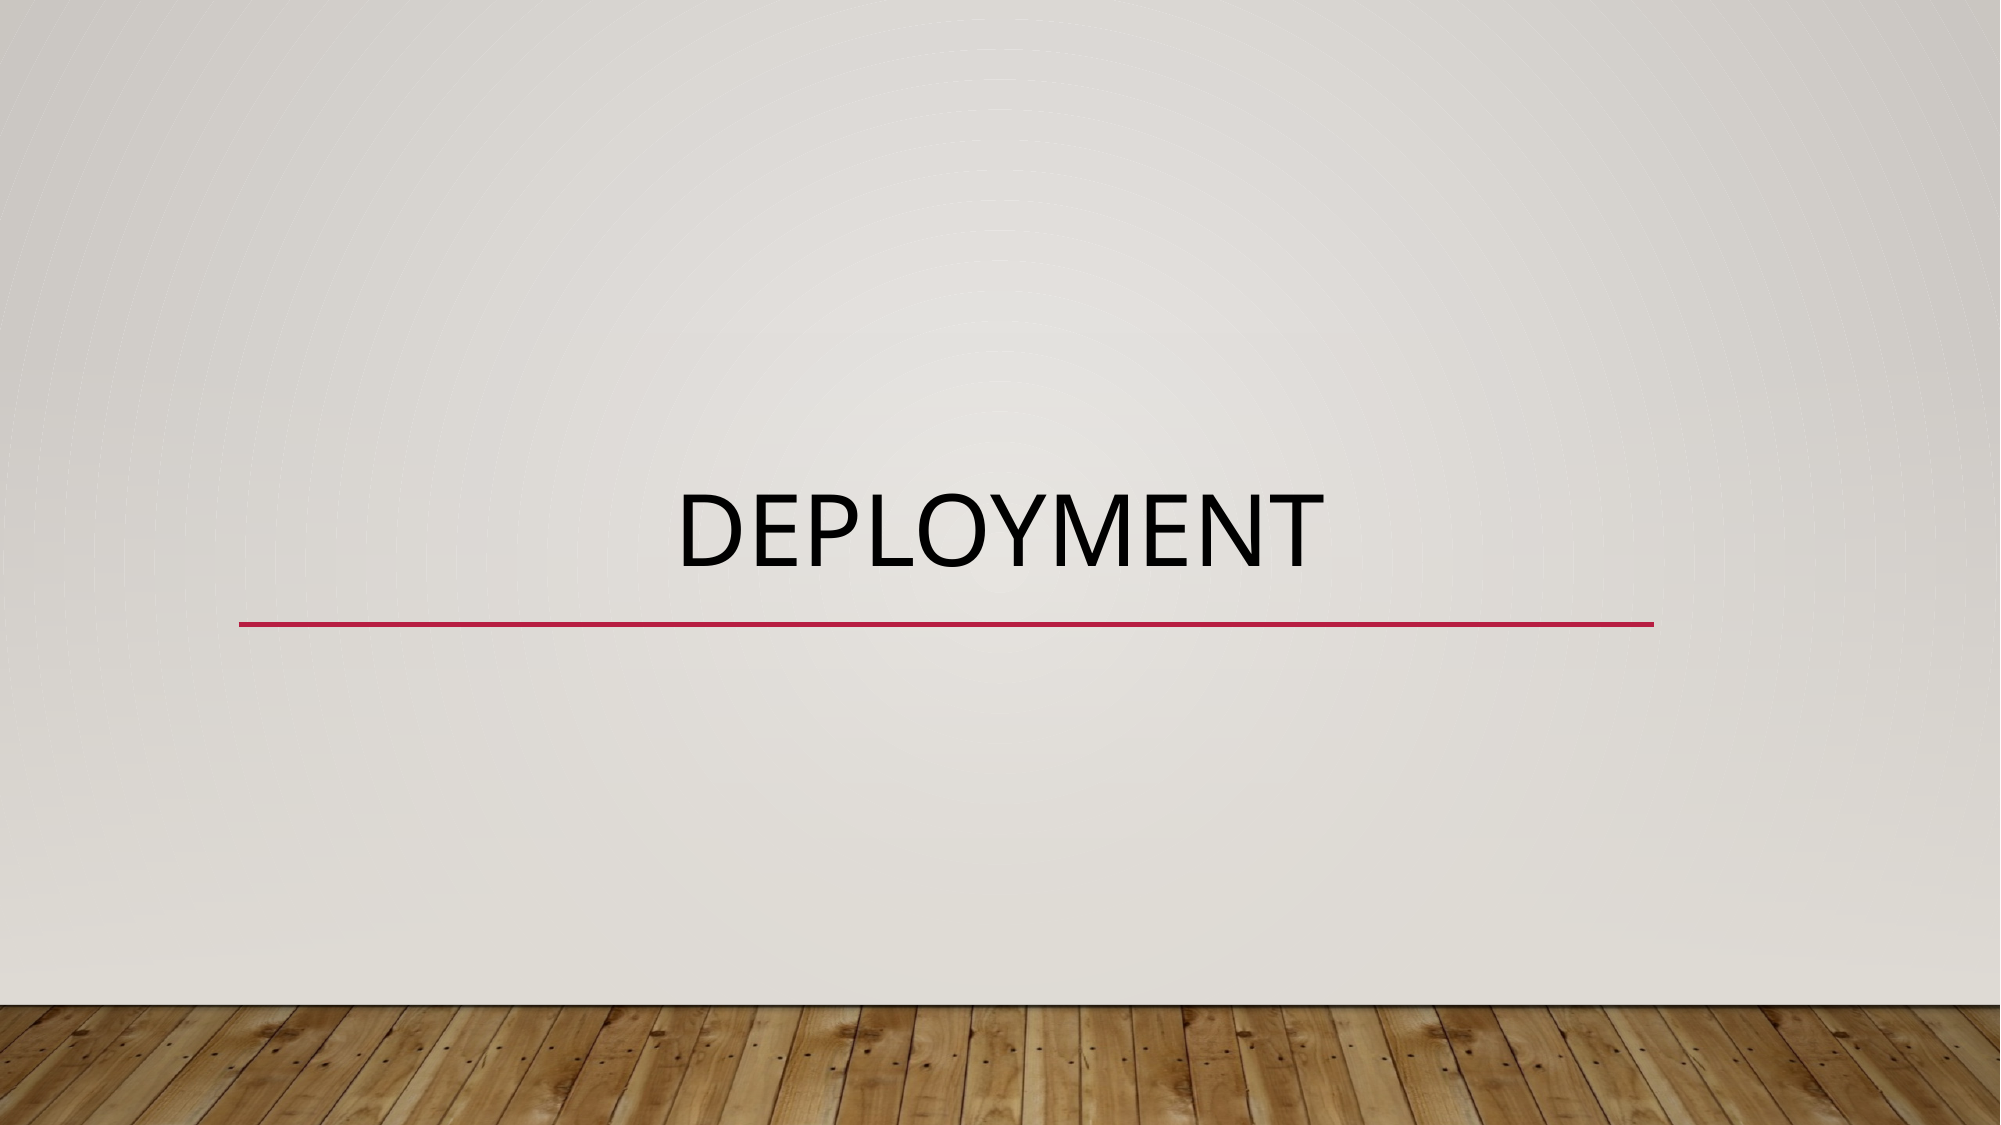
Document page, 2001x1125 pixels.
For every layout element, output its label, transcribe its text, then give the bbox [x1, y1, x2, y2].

title Deployment [287, 354, 1713, 596]
picture [0, 1005, 2000, 1125]
